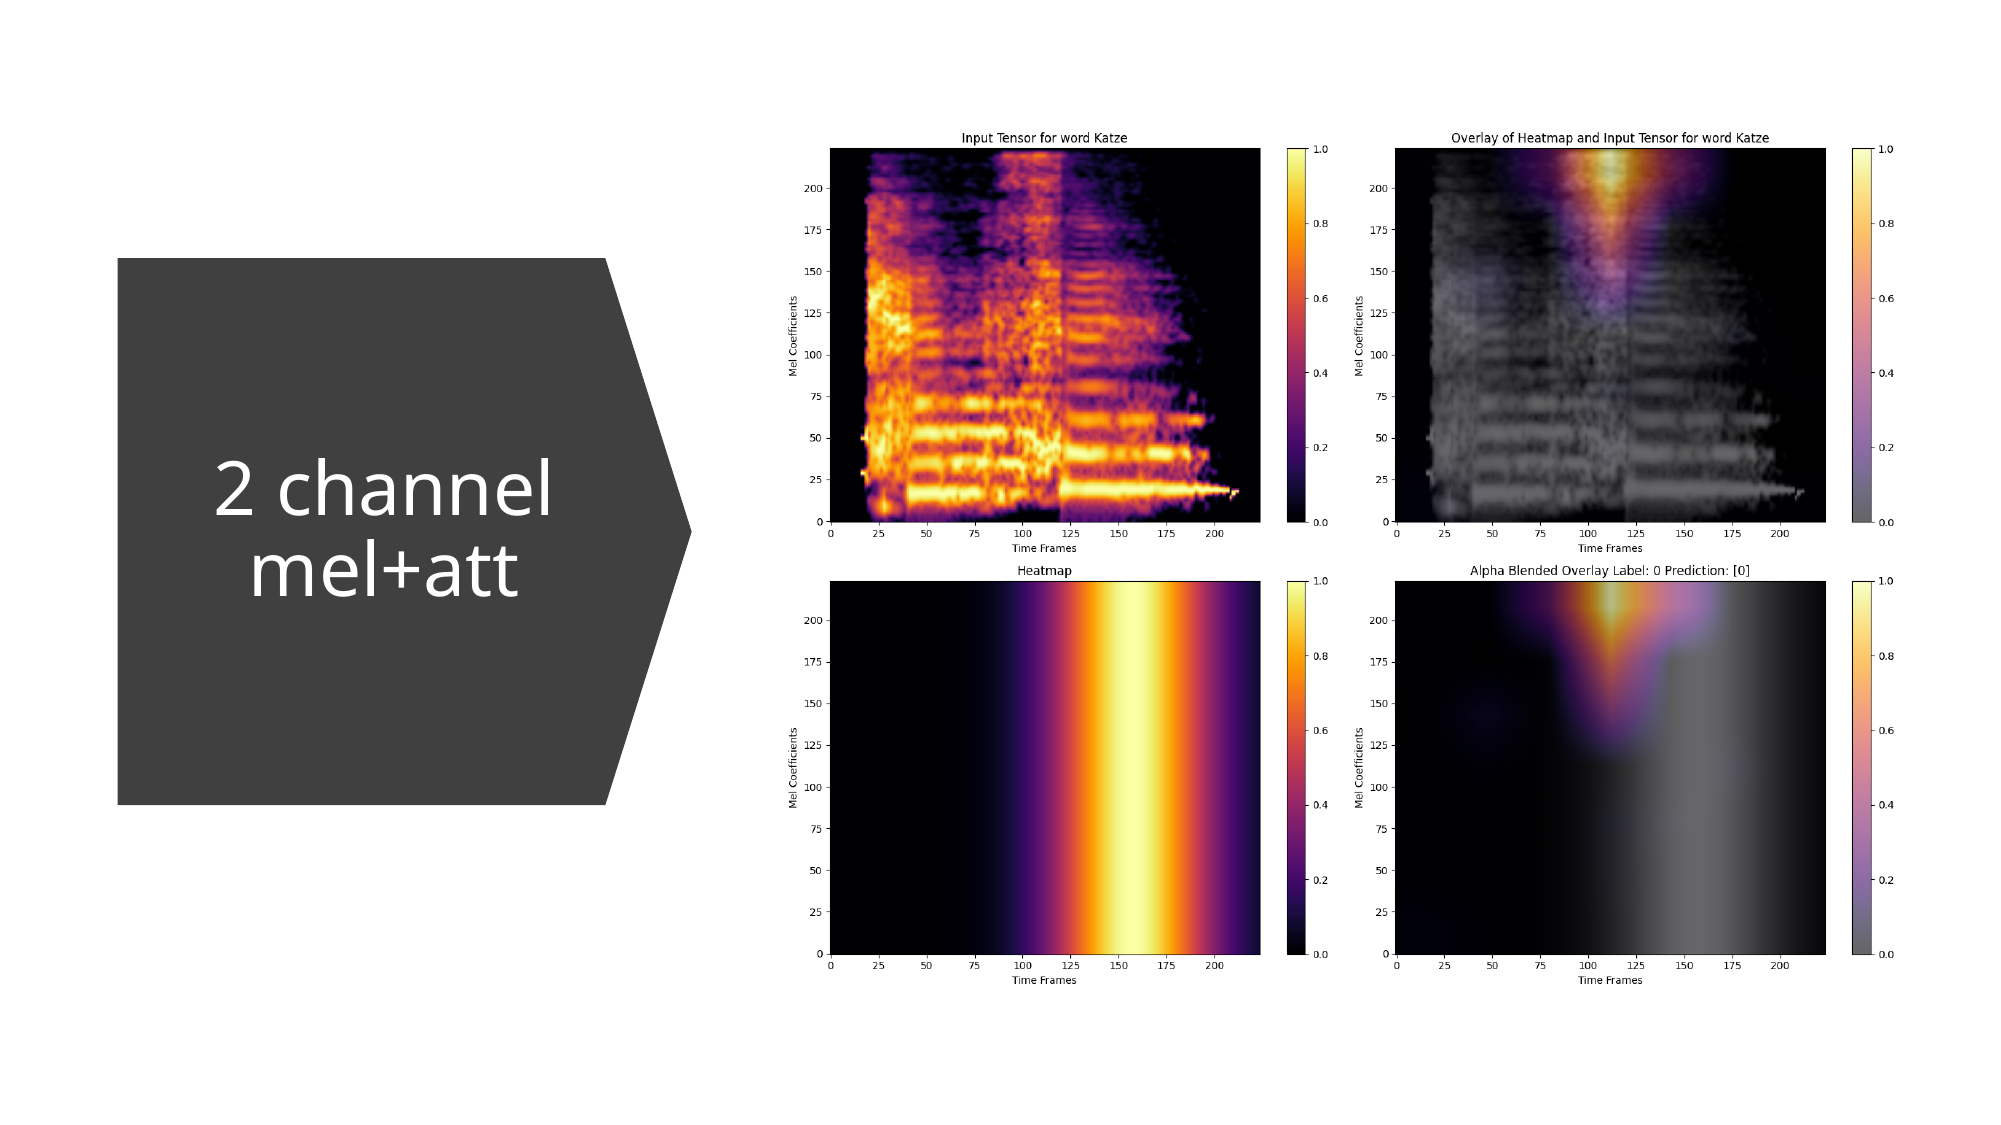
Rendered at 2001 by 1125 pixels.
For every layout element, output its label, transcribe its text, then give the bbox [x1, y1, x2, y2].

title 2 channel mel+att [168, 322, 601, 741]
picture [783, 129, 1897, 996]
text_box [116, 256, 694, 807]
